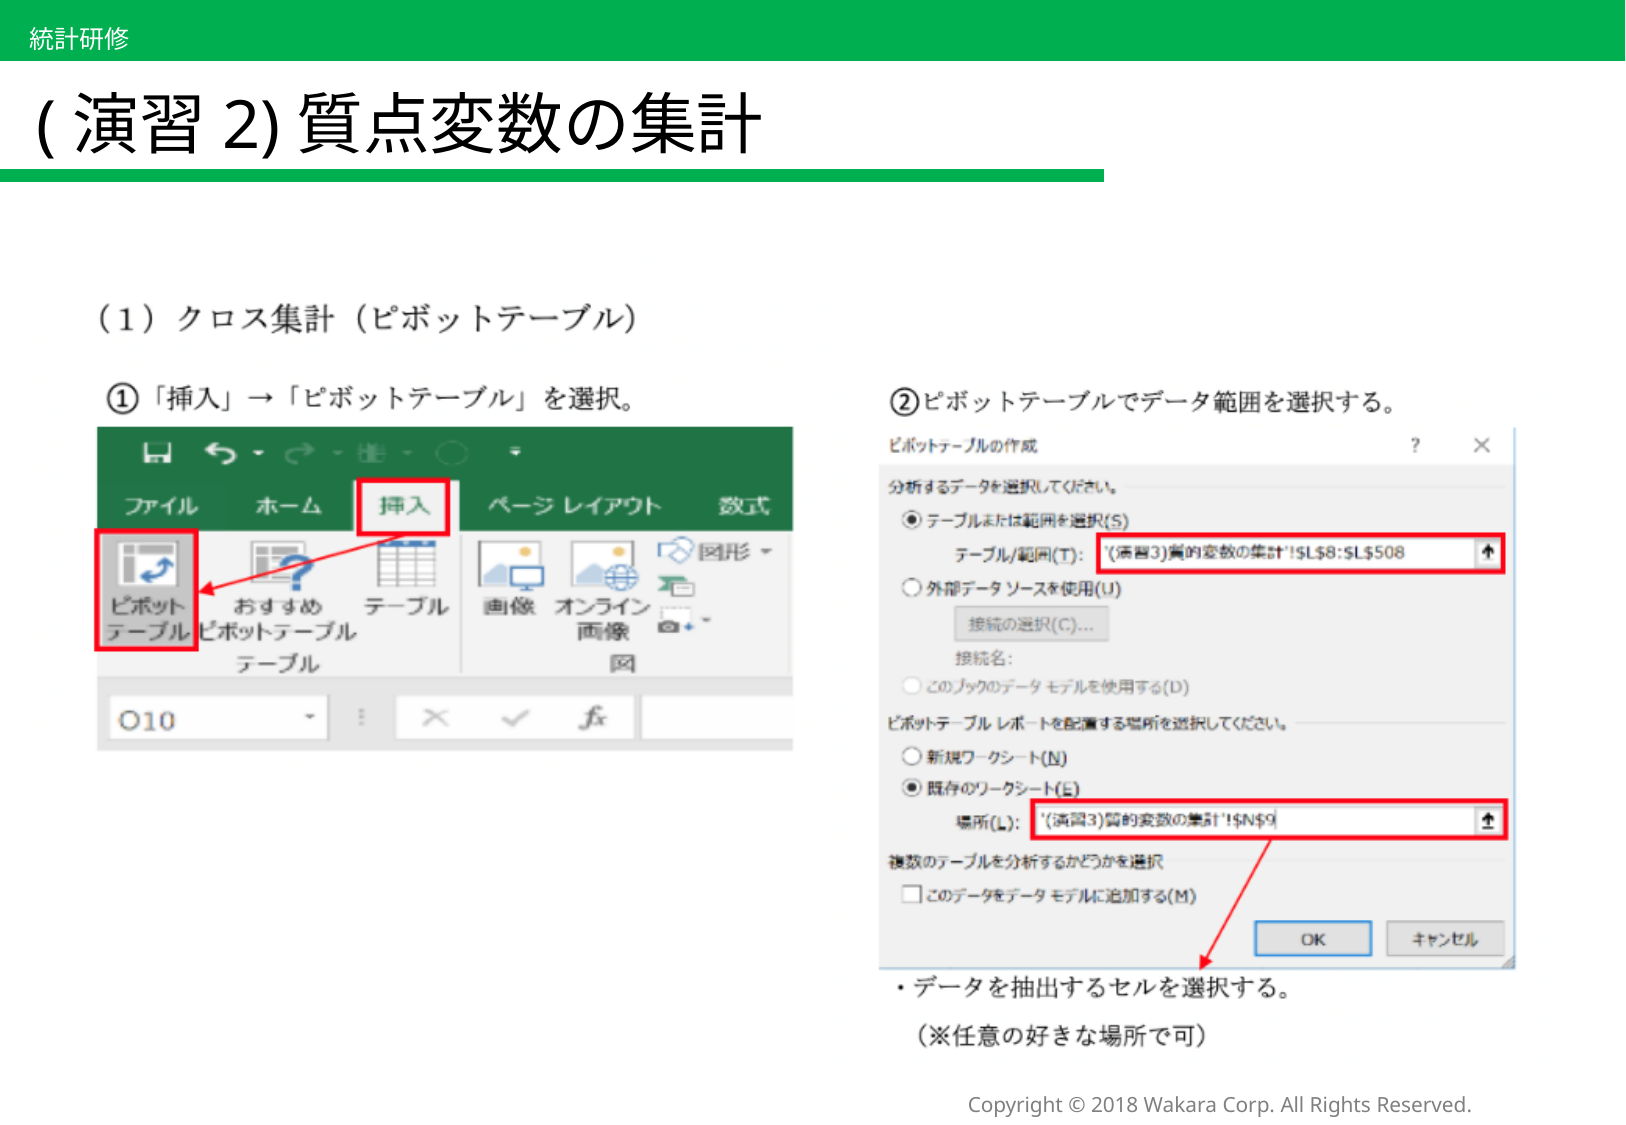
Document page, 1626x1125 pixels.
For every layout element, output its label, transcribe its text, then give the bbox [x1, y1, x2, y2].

picture [21, 257, 1562, 1066]
title (演習2)質点変数の集計 [21, 59, 1577, 171]
